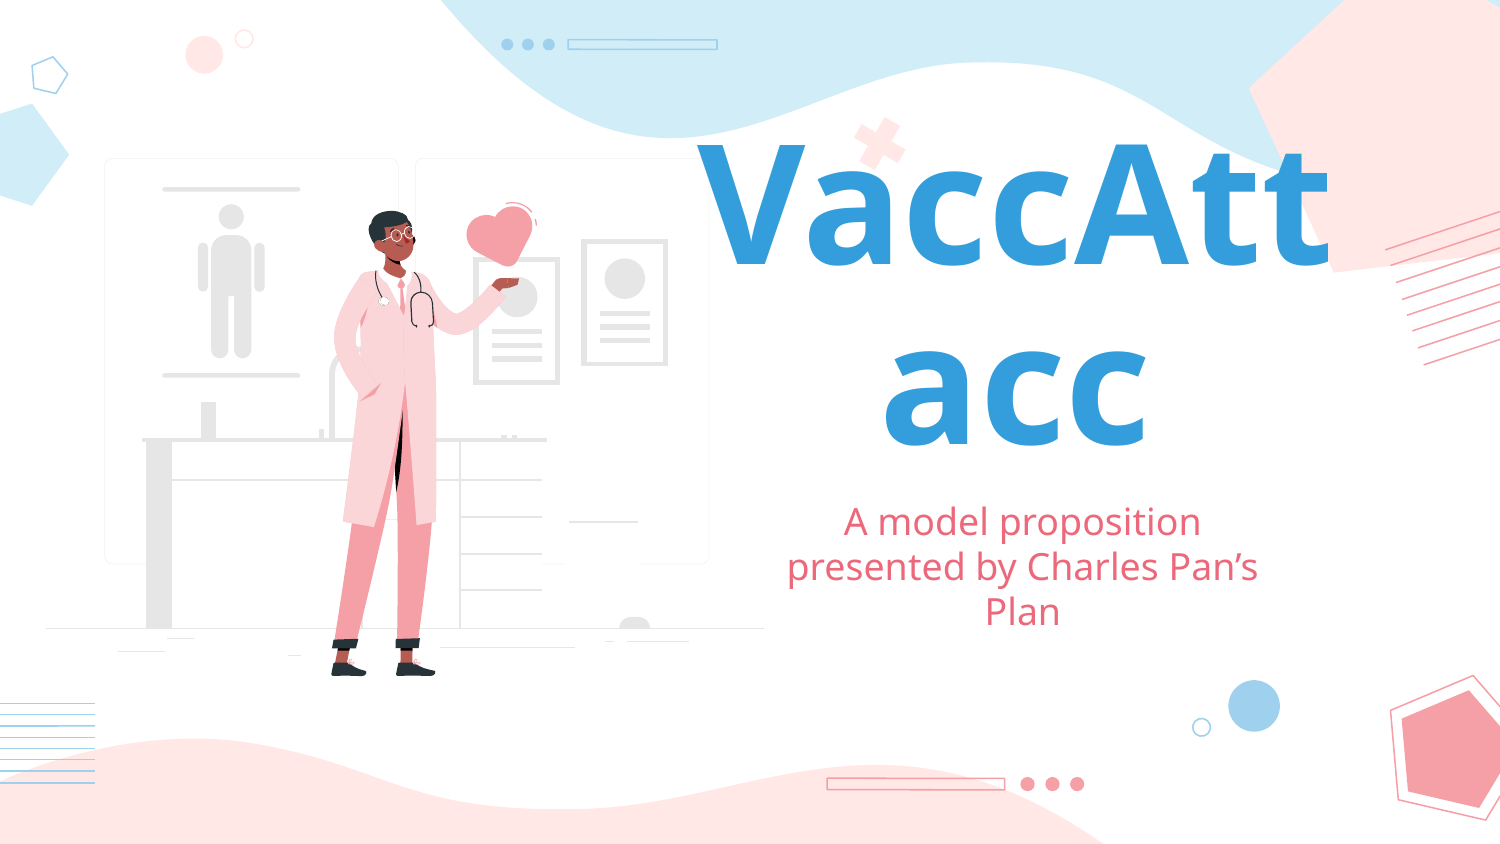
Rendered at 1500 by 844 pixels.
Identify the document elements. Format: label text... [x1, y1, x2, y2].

subtitle A model proposition presented by Charles Pan’s Plan [768, 482, 1278, 563]
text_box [45, 157, 765, 694]
title VaccAttacc [768, 247, 1386, 497]
